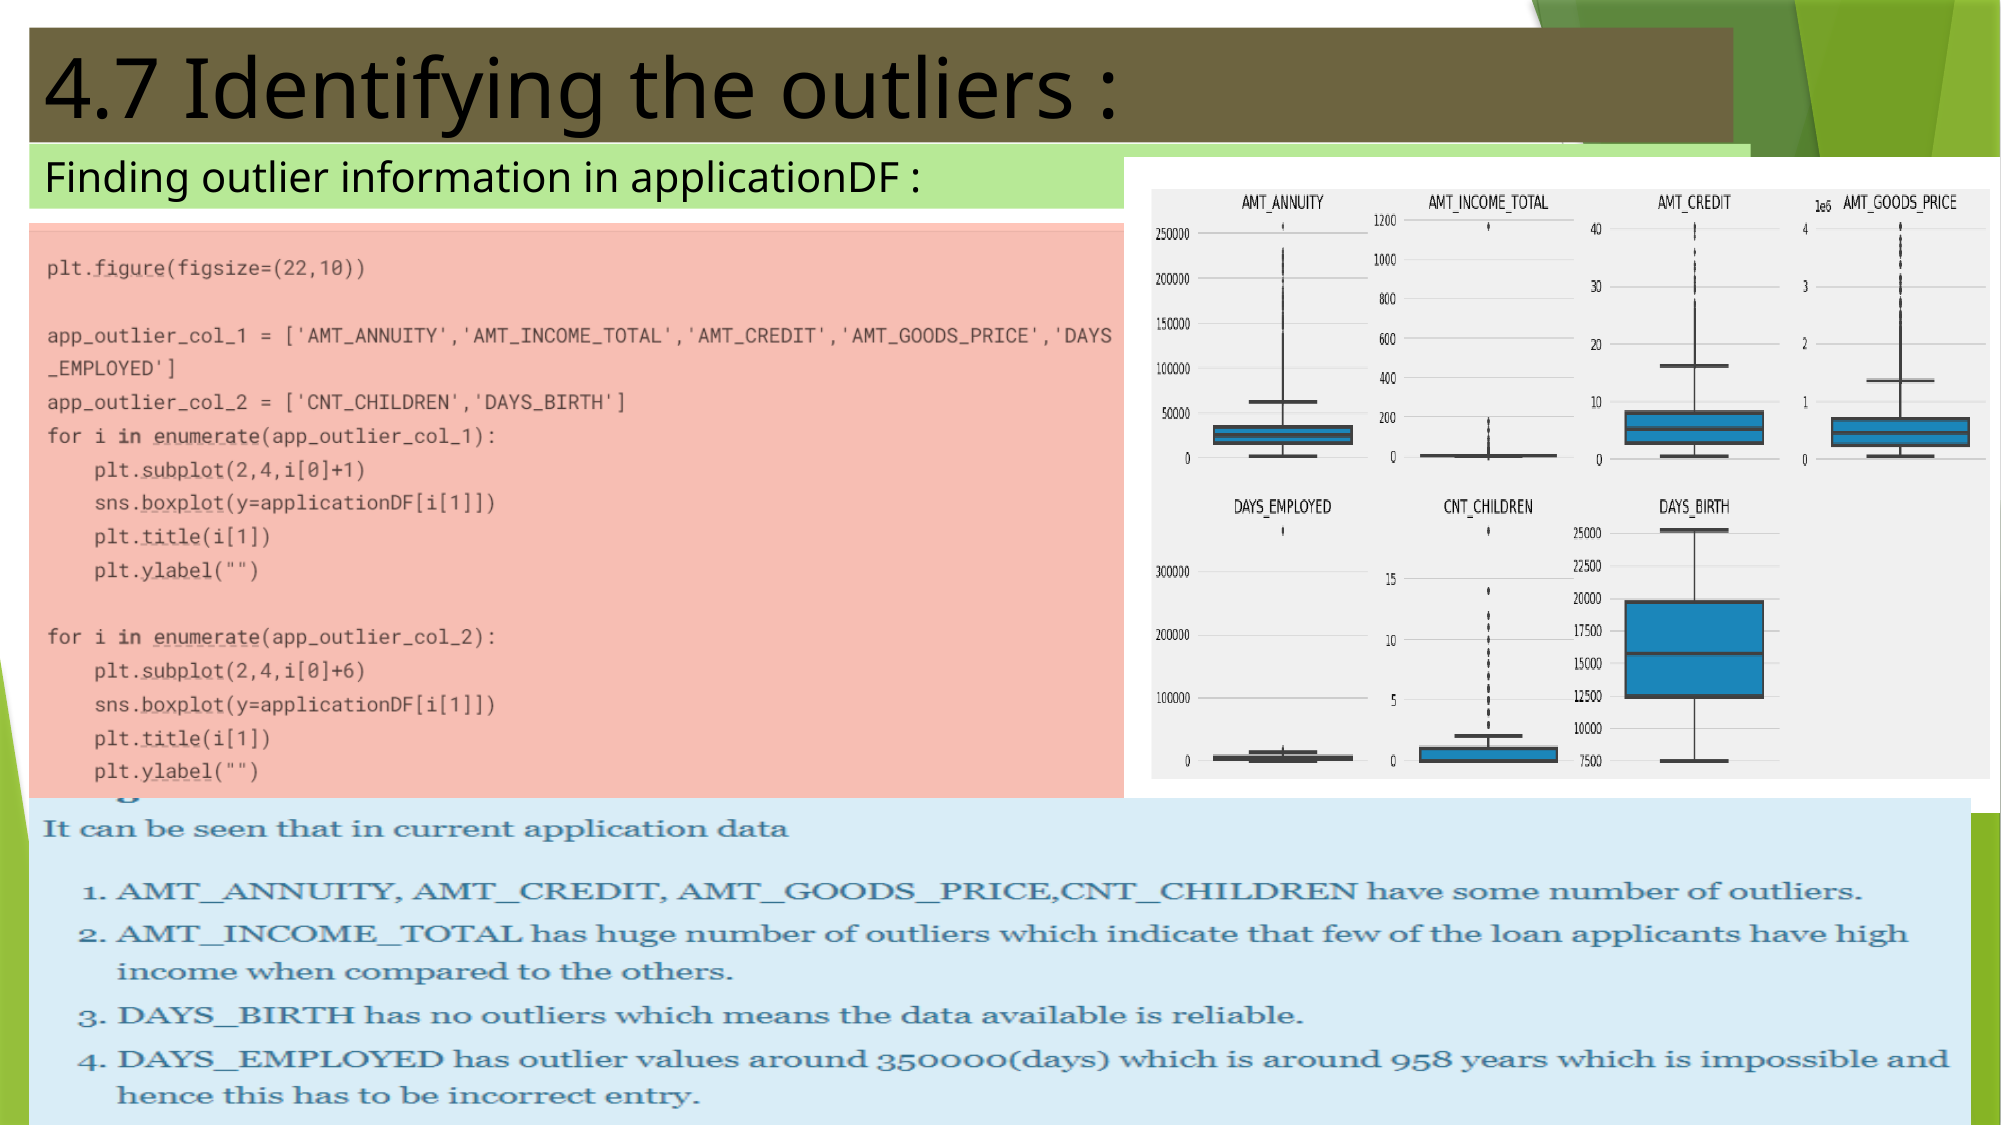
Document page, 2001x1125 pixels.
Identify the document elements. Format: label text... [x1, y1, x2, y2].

text_box Finding outlier information in applicationDF : [29, 143, 1751, 209]
picture [28, 157, 2000, 1125]
text_box 4.7 Identifying the outliers : [29, 27, 1734, 143]
